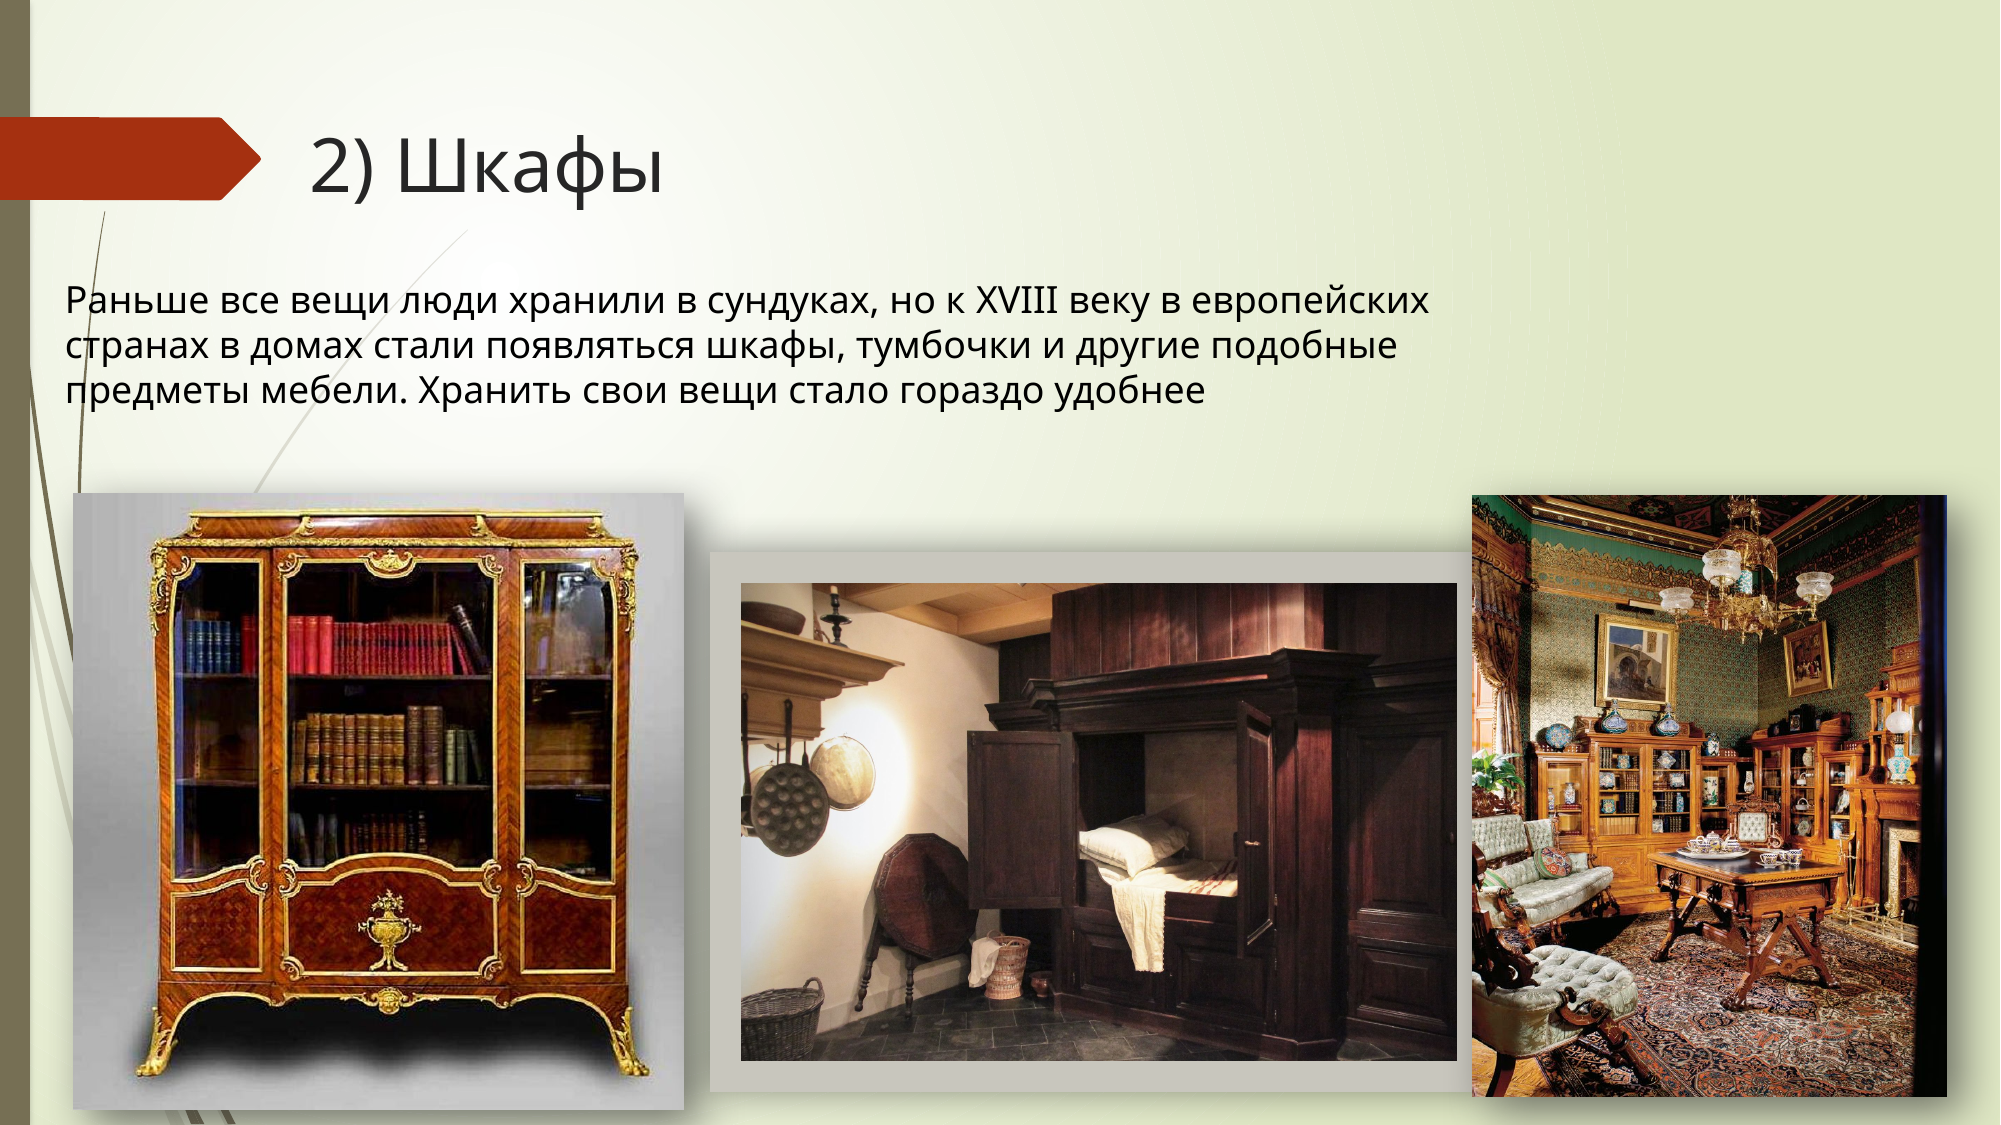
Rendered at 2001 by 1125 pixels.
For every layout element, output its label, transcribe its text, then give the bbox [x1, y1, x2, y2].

title 2) Шкафы [294, 110, 1756, 216]
text_box Раньше все вещи люди хранили в сундуках, но к XVIII веку в европейских странах в домах стали появляться шкафы, тумбочки и другие подобные предметы мебели. Хранить свои вещи стало гораздо удобнее [49, 268, 1458, 419]
picture [1472, 494, 1948, 1097]
picture [740, 582, 1458, 1062]
picture [73, 493, 684, 1110]
